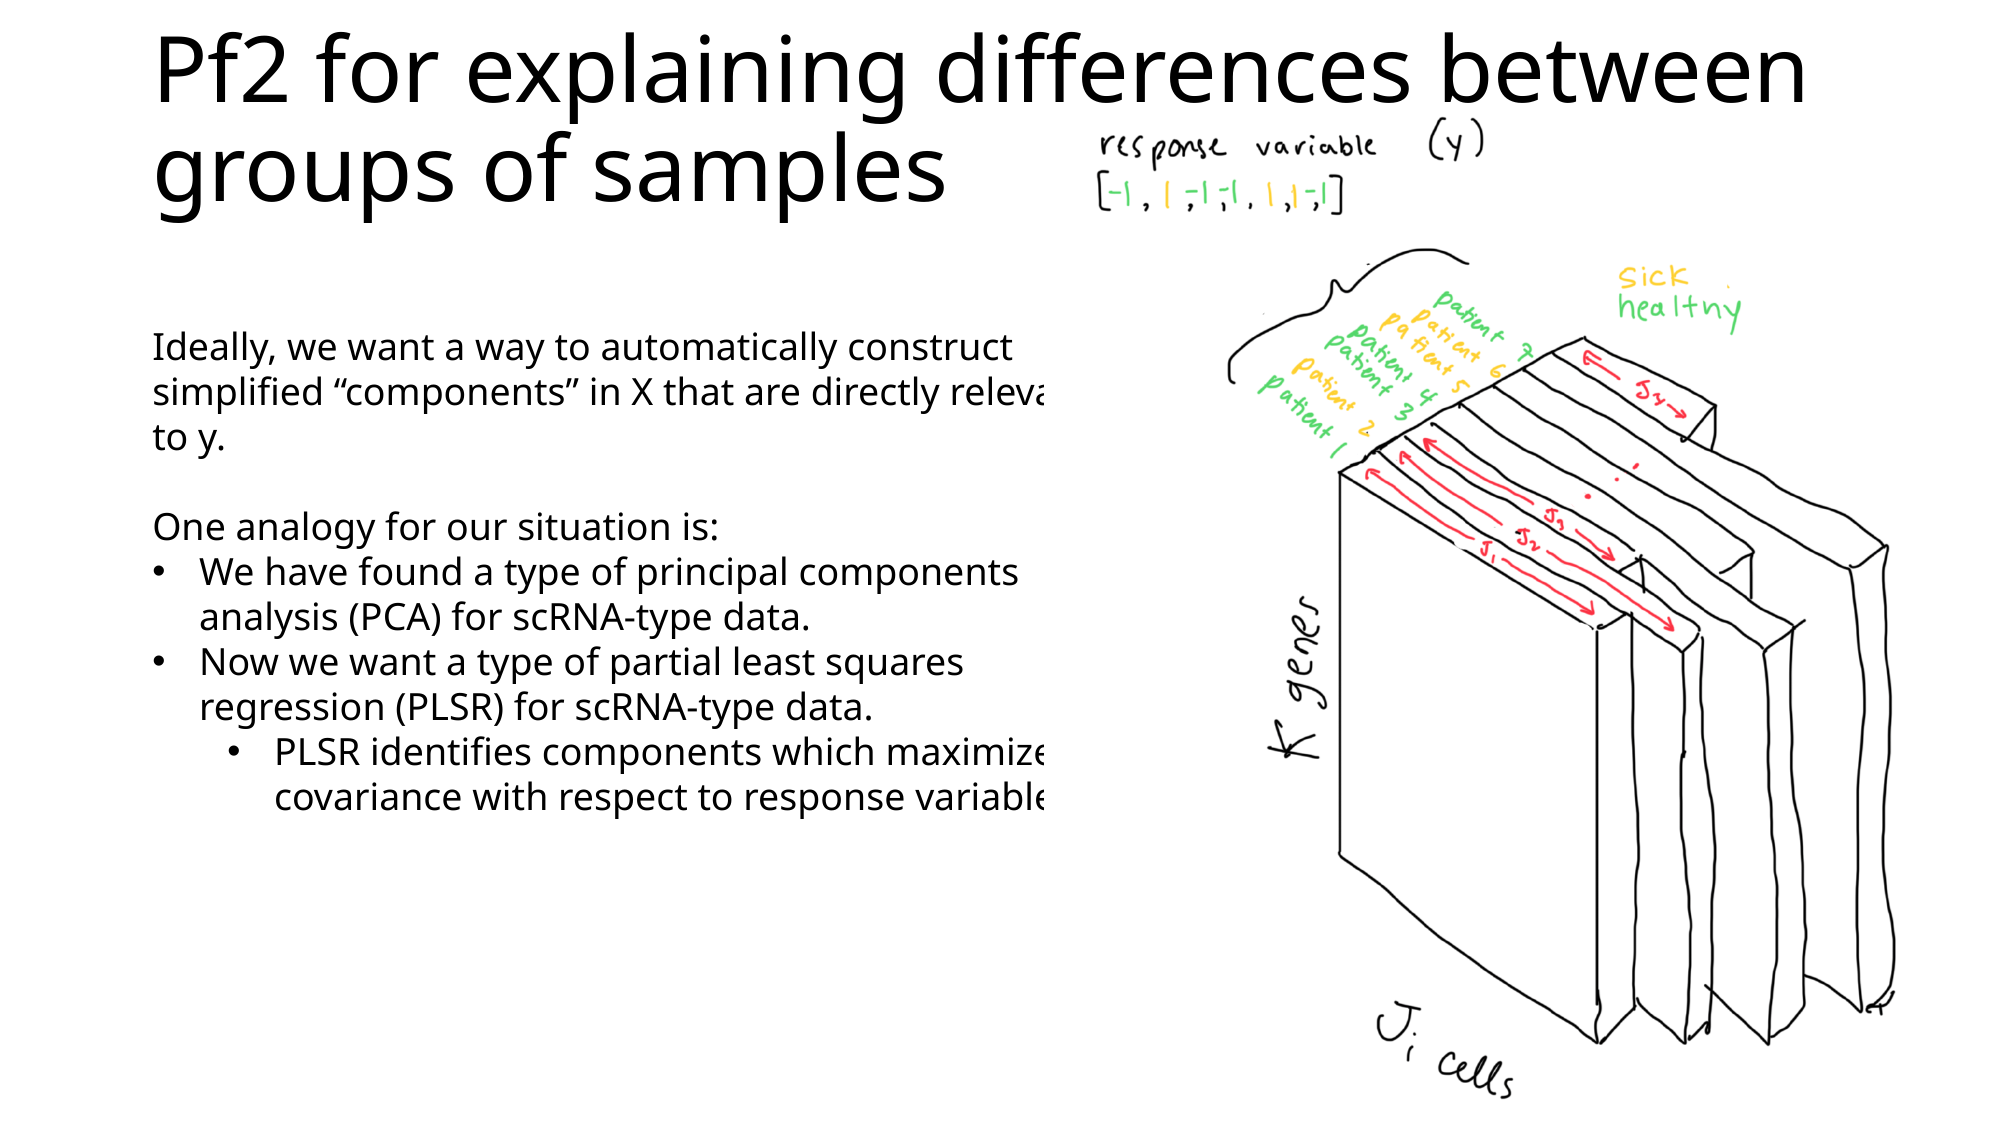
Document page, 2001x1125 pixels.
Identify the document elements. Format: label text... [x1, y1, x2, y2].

text_box Ideally, we want a way to automatically construct simplified “components” in X that are directly relevant to y. One analogy for our situation is: We have found a type of principal components analysis (PCA) for scRNA-type data. Now we want a type of partial least squares regression (PLSR) for scRNA-type data. PLSR identifies components which maximize covariance with respect to response variable. [137, 315, 1044, 826]
title Pf2 for explaining differences between groups of samples [137, 13, 1863, 231]
picture [1044, 106, 2000, 1125]
